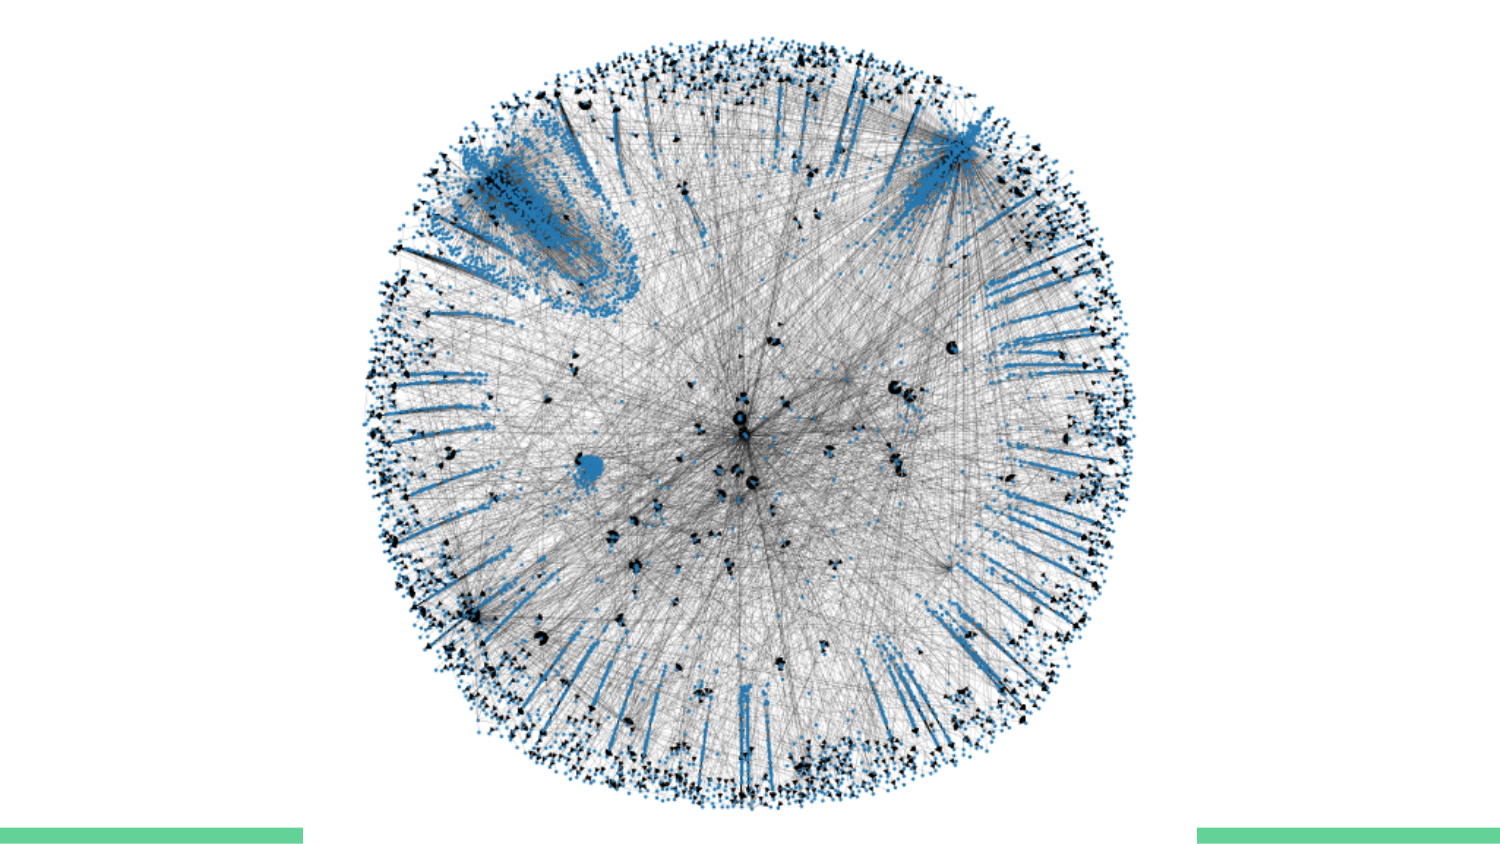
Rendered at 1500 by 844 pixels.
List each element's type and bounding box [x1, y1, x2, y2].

picture [302, 0, 1198, 844]
